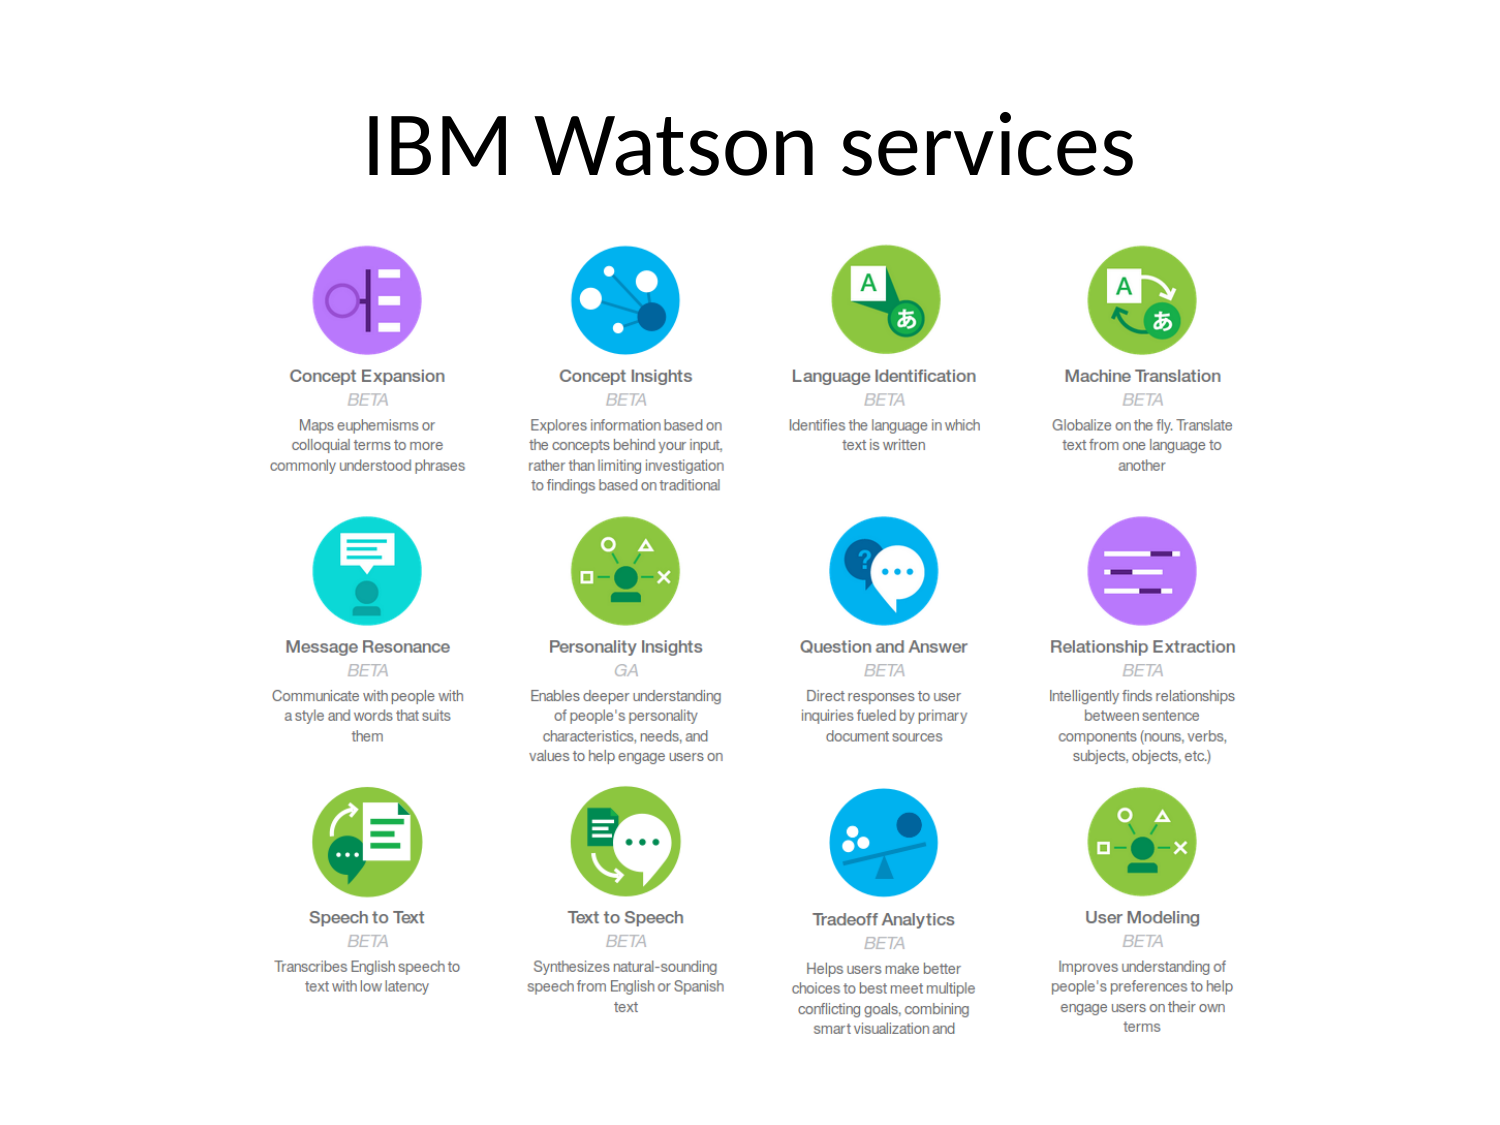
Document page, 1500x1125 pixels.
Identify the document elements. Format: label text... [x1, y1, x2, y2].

title IBM Watson services [75, 45, 1425, 233]
picture [238, 228, 1262, 1037]
